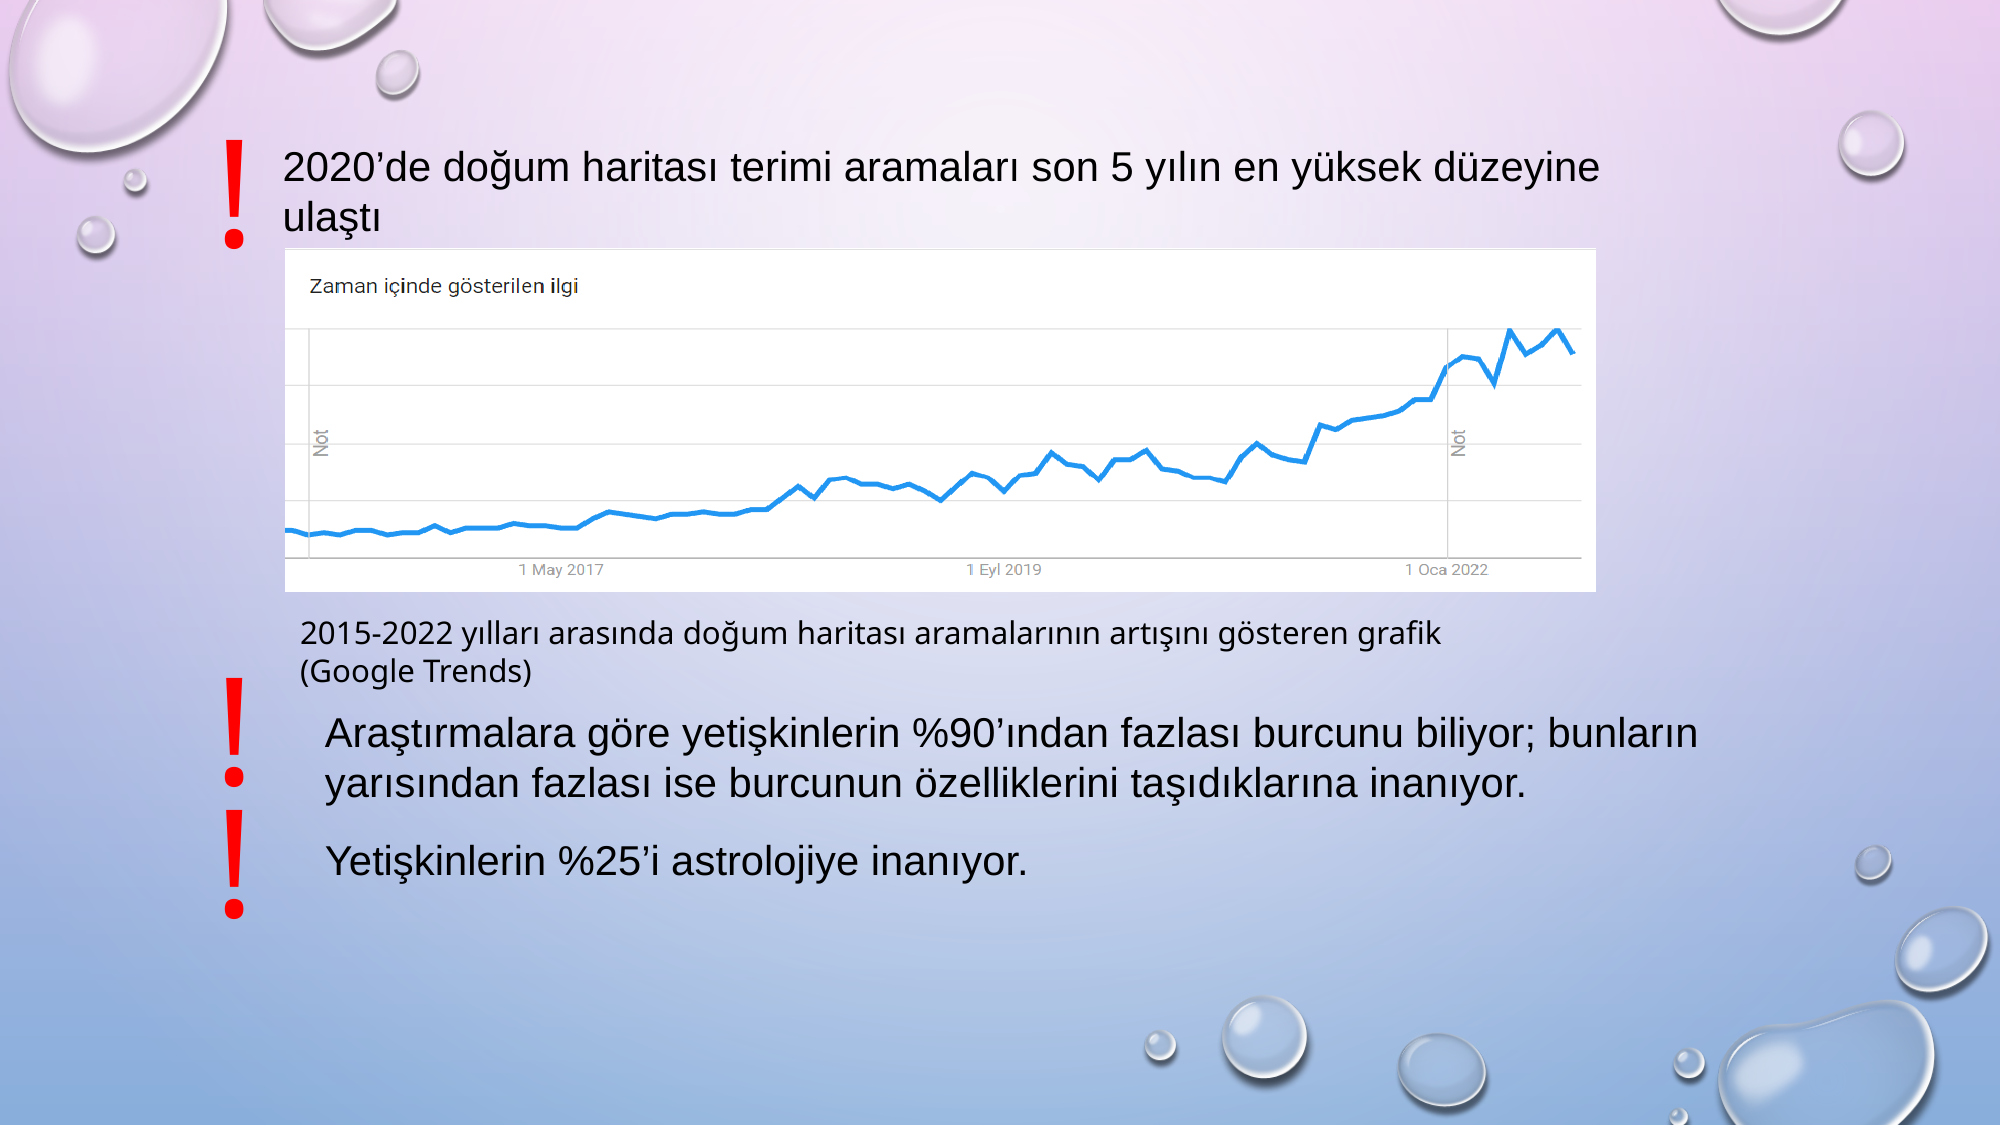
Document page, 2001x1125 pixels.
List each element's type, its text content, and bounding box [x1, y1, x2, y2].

text_box ! [199, 90, 268, 285]
text_box Araştırmalara göre yetişkinlerin %90’ından fazlası burcunu biliyor; bunların yarısından fazlası ise burcunun özelliklerini taşıdıklarına inanıyor. [310, 698, 1753, 813]
picture [0, 0, 2000, 1125]
text_box 2020’de doğum haritası terimi aramaları son 5 yılın en yüksek düzeyine ulaştı [268, 131, 1711, 247]
text_box ! [199, 628, 268, 760]
text_box 2015-2022 yılları arasında doğum haritası aramalarının artışını gösteren grafik (Google Trends) [285, 606, 1542, 696]
text_box ! [199, 760, 268, 956]
text_box Yetişkinlerin %25’i astrolojiye inanıyor. [310, 826, 1753, 891]
